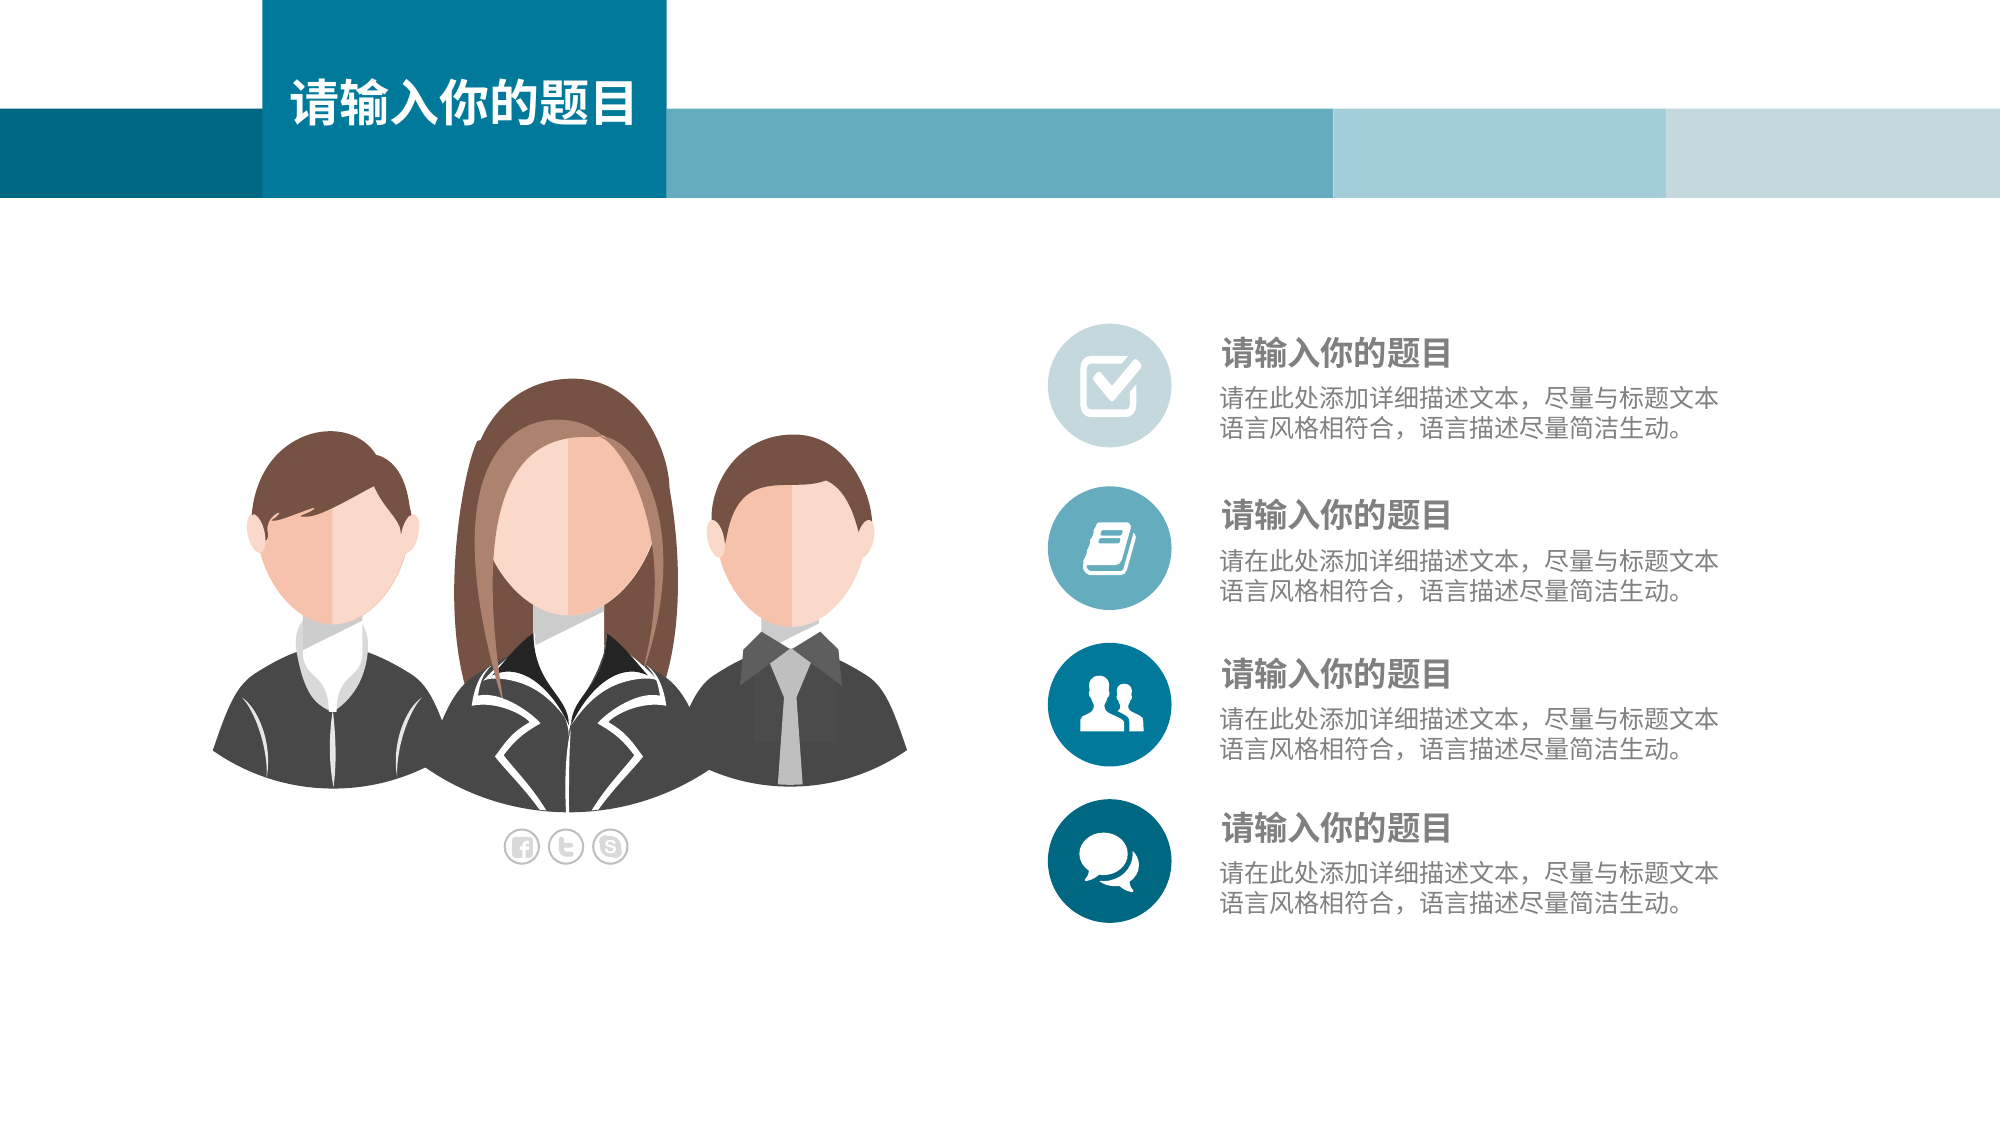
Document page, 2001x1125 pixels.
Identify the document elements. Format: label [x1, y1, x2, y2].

text_box [1047, 323, 1172, 448]
text_box [1204, 800, 1742, 927]
text_box [1047, 642, 1172, 767]
text_box [1047, 799, 1172, 923]
text_box [212, 378, 908, 864]
text_box [1047, 486, 1172, 610]
text_box [1204, 487, 1742, 614]
text_box [1204, 324, 1742, 451]
text_box [1204, 646, 1742, 773]
